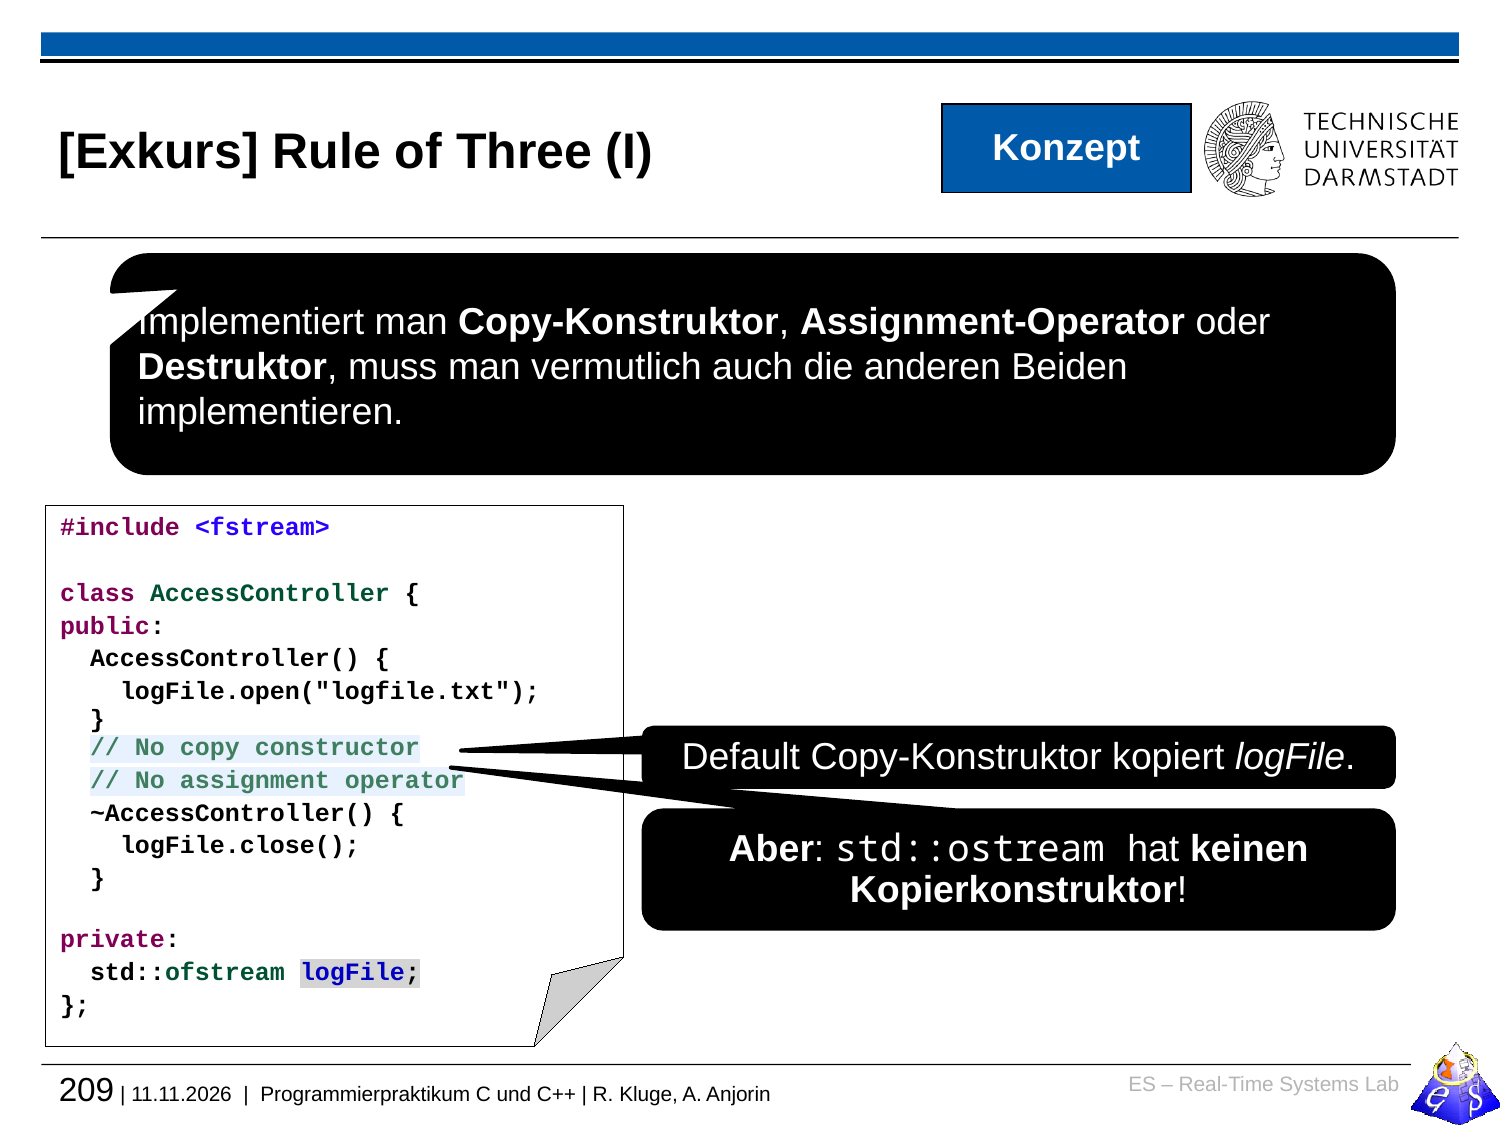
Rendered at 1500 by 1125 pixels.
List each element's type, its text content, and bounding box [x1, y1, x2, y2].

title [Exkurs] Rule of Three (I) [58, 80, 1187, 218]
picture [1411, 1041, 1500, 1125]
text_box Implementiert man Copy-Konstruktor, Assignment-Operator oder Destruktor, muss man vermutlich auch die anderen Beiden implementieren. [109, 253, 1396, 476]
text_box Konzept [941, 104, 1191, 193]
picture [1187, 84, 1483, 214]
text_box Aber: std::ostream hat keinen Kopierkonstruktor! [448, 765, 1396, 931]
text_box #include <fstream> class AccessController { public: AccessController() { logFile.open("logfile.txt"); } // No copy constructor // No assignment operator ~AccessController() { logFile.close(); } private: std::ofstream logFile; }; [45, 505, 624, 1047]
text_box Default Copy-Konstruktor kopiert logFile. [459, 725, 1396, 789]
